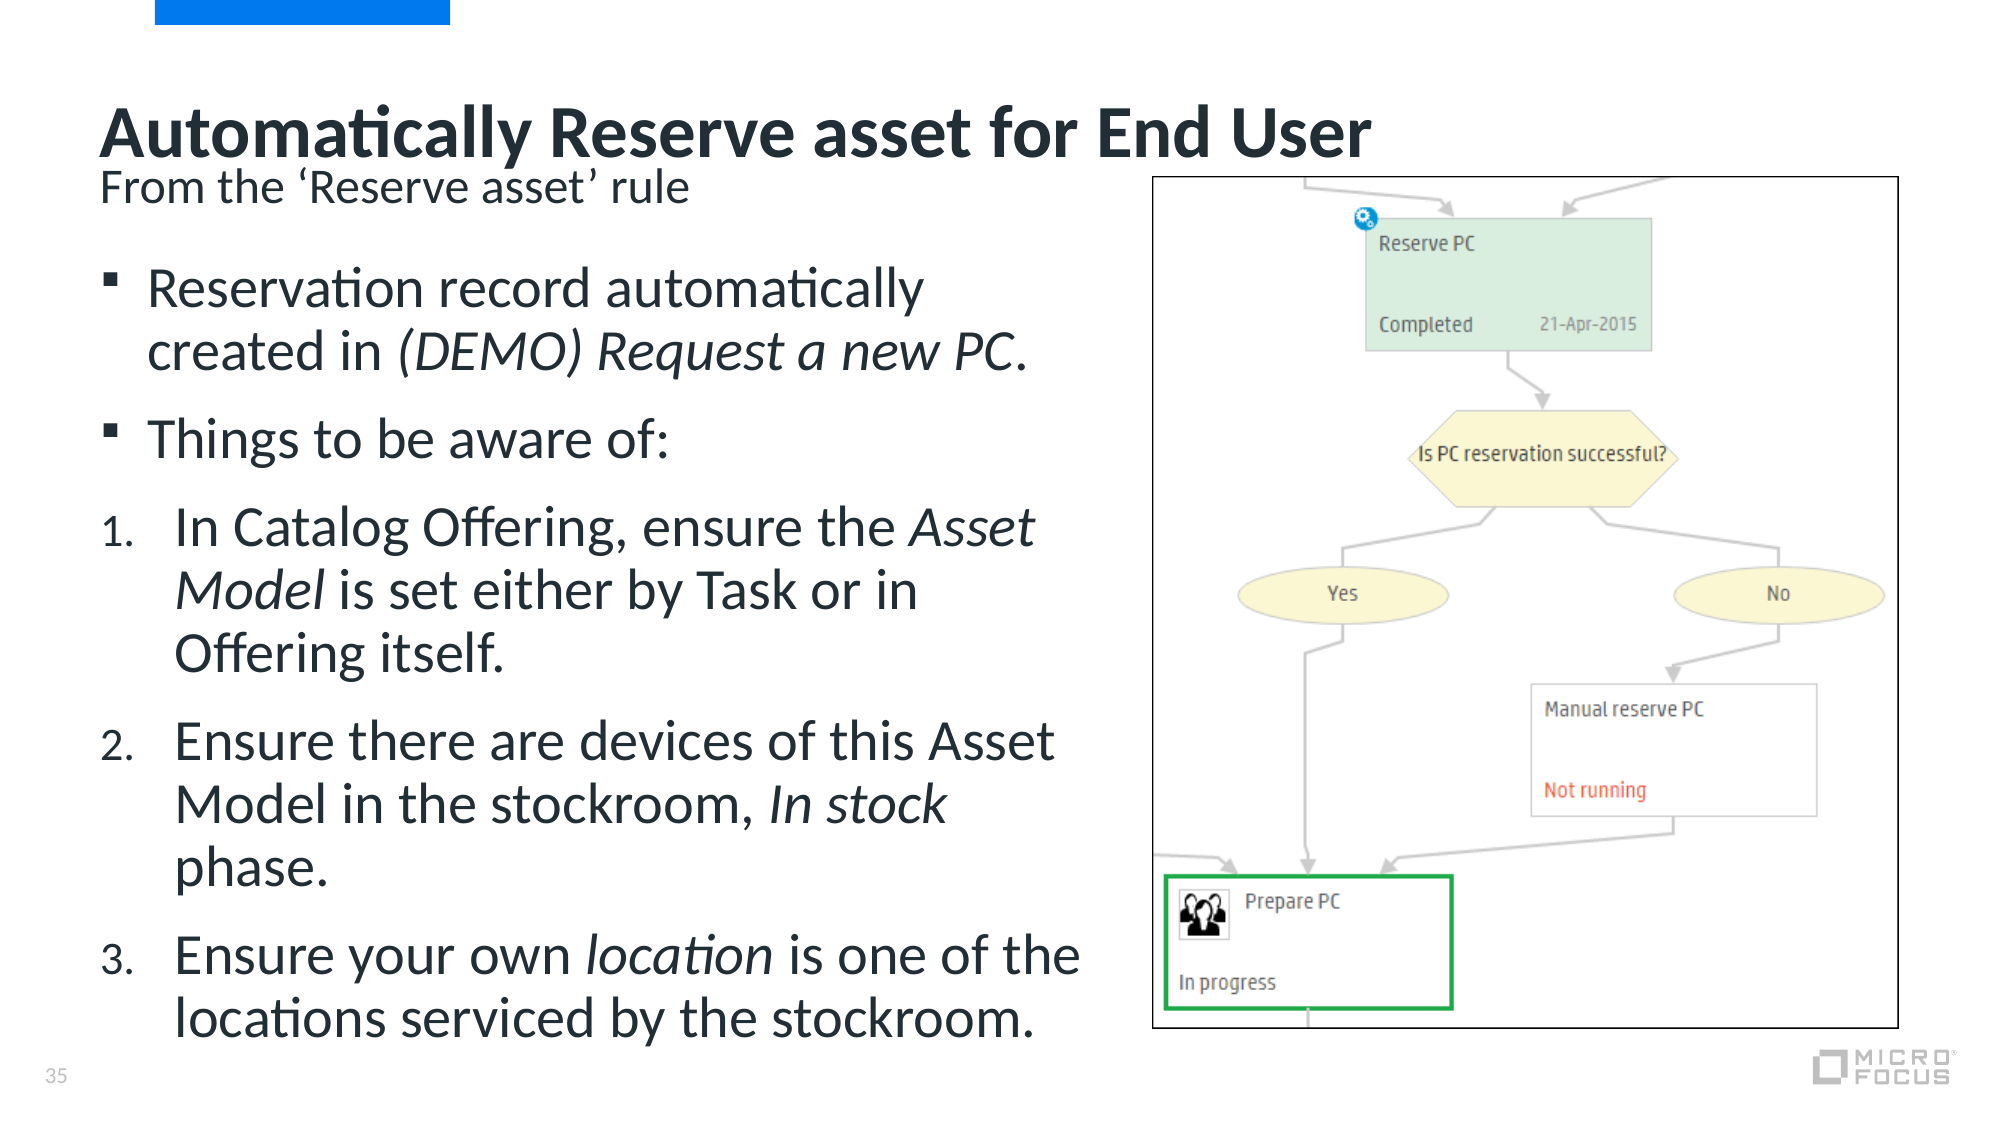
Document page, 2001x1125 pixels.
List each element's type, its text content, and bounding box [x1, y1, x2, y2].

list Reservation record automatically created in (DEMO) Request a new PC. Things to be aware of: In Catalog Offering, ensure the Asset Model is set either by Task or in Offering itself. Ensure there are devices of this Asset Model in the stockroom, In stock phase. Ensure your own location is one of the locations serviced by the stockroom. [99, 249, 1103, 1000]
picture [1152, 176, 1899, 1029]
slide_number 35 [30, 1051, 90, 1097]
title Automatically Reserve asset for End User [99, 85, 1900, 153]
list From the ‘Reserve asset’ rule [99, 153, 1900, 216]
